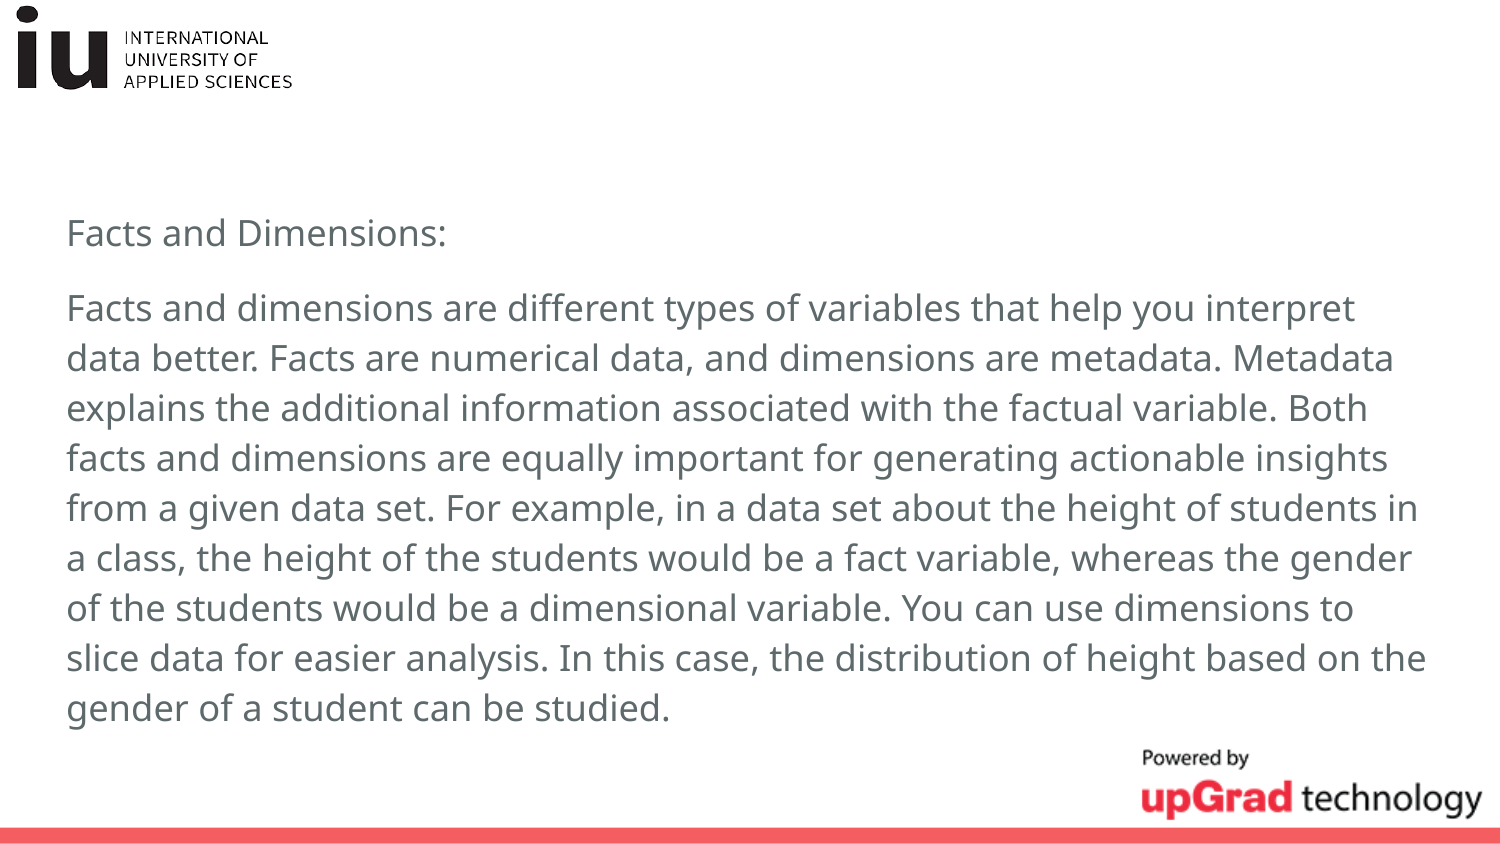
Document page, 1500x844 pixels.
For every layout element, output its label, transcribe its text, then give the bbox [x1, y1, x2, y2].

list Facts and Dimensions: Facts and dimensions are different types of variables that help you interpret data better. Facts are numerical data, and dimensions are metadata. Metadata explains the additional information associated with the factual variable. Both facts and dimensions are equally important for generating actionable insights from a given data set. For example, in a data set about the height of students in a class, the height of the students would be a fact variable, whereas the gender of the students would be a dimensional variable. You can use dimensions to slice data for easier analysis. In this case, the distribution of height based on the gender of a student can be studied. [51, 189, 1449, 750]
picture [12, 0, 296, 122]
picture [1124, 718, 1500, 844]
